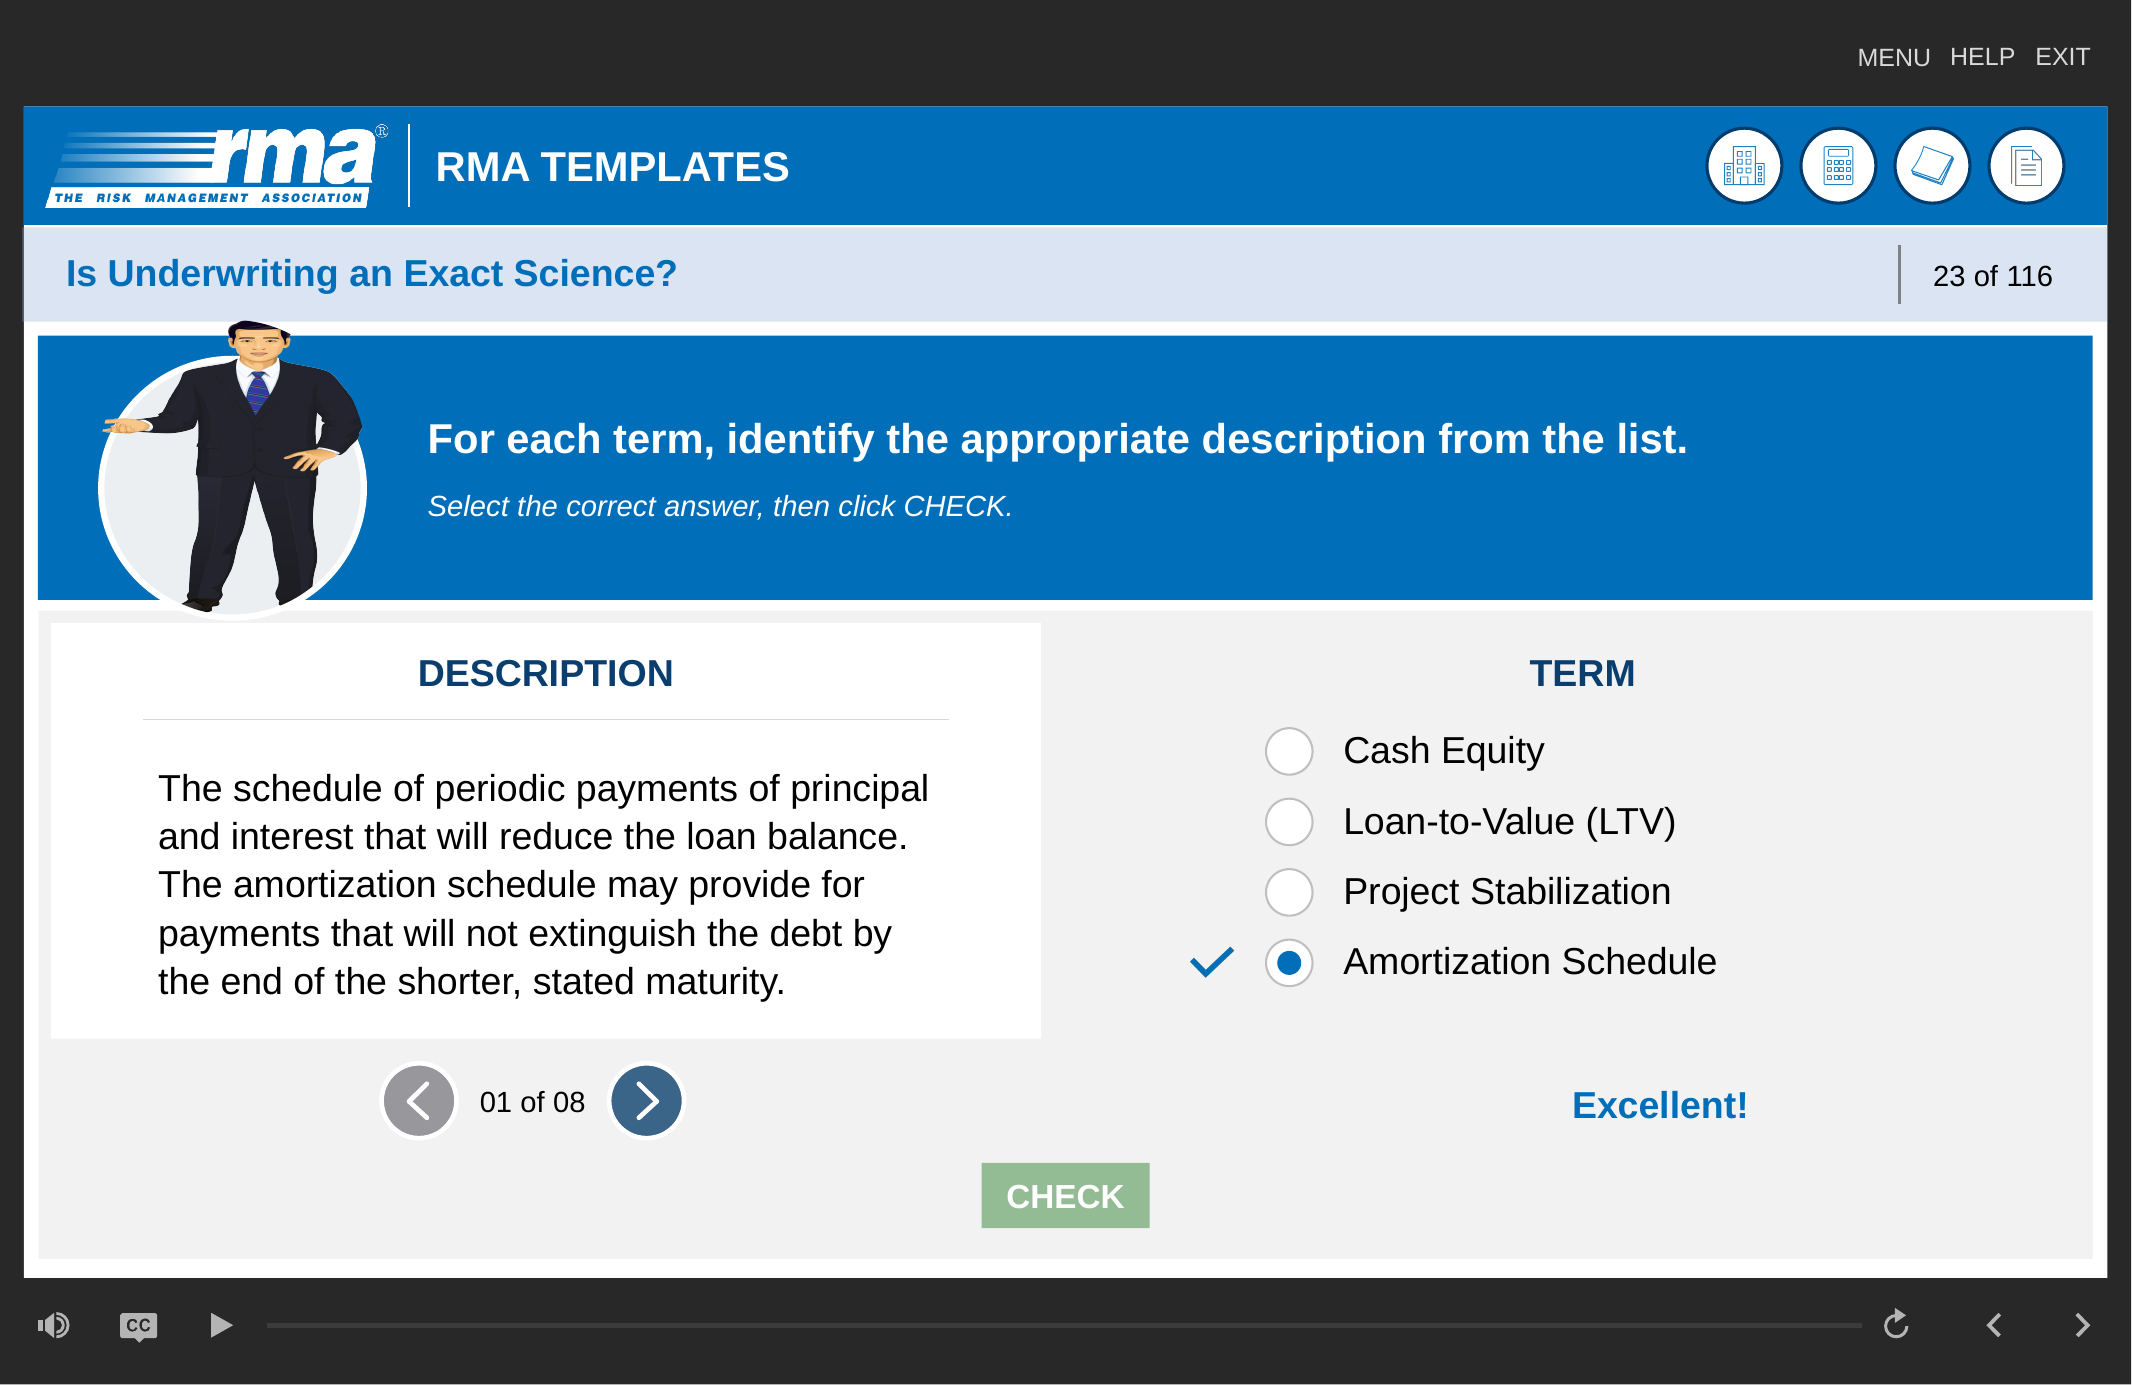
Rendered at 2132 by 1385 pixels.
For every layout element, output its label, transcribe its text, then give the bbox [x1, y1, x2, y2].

text_box [1264, 727, 1314, 776]
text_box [381, 1063, 685, 1139]
text_box [368, 335, 2093, 600]
text_box [50, 622, 1042, 1040]
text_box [98, 319, 368, 618]
text_box TERM [1086, 641, 2080, 702]
title Is Underwriting an Exact Science? [51, 246, 1851, 303]
text_box [38, 610, 2093, 1259]
text_box DESCRIPTION [50, 641, 1041, 702]
picture [44, 124, 389, 208]
text_box [1264, 868, 1314, 917]
text_box For each term, identify the appropriate description from the list. Select the correct answer, then click CHECK. [412, 404, 2015, 530]
text_box Cash Equity Loan-to-Value (LTV) Project Stabilization Amortization Schedule [1328, 719, 1993, 989]
picture [2011, 146, 2042, 186]
slide_number 23 of 116 [1882, 249, 2104, 300]
picture [1189, 939, 1235, 985]
text_box [1264, 938, 1314, 988]
text_box Excellent! [1328, 1070, 1993, 1134]
text_box [1276, 949, 1303, 976]
text_box The schedule of periodic payments of principal and interest that will reduce the loan balance. The amortization schedule may provide for payments that will not extinguish the debt by the end of the shorter, stated maturity. [143, 753, 949, 1009]
text_box [37, 335, 98, 600]
text_box [1264, 797, 1314, 847]
text_box CHECK [981, 1162, 1151, 1229]
